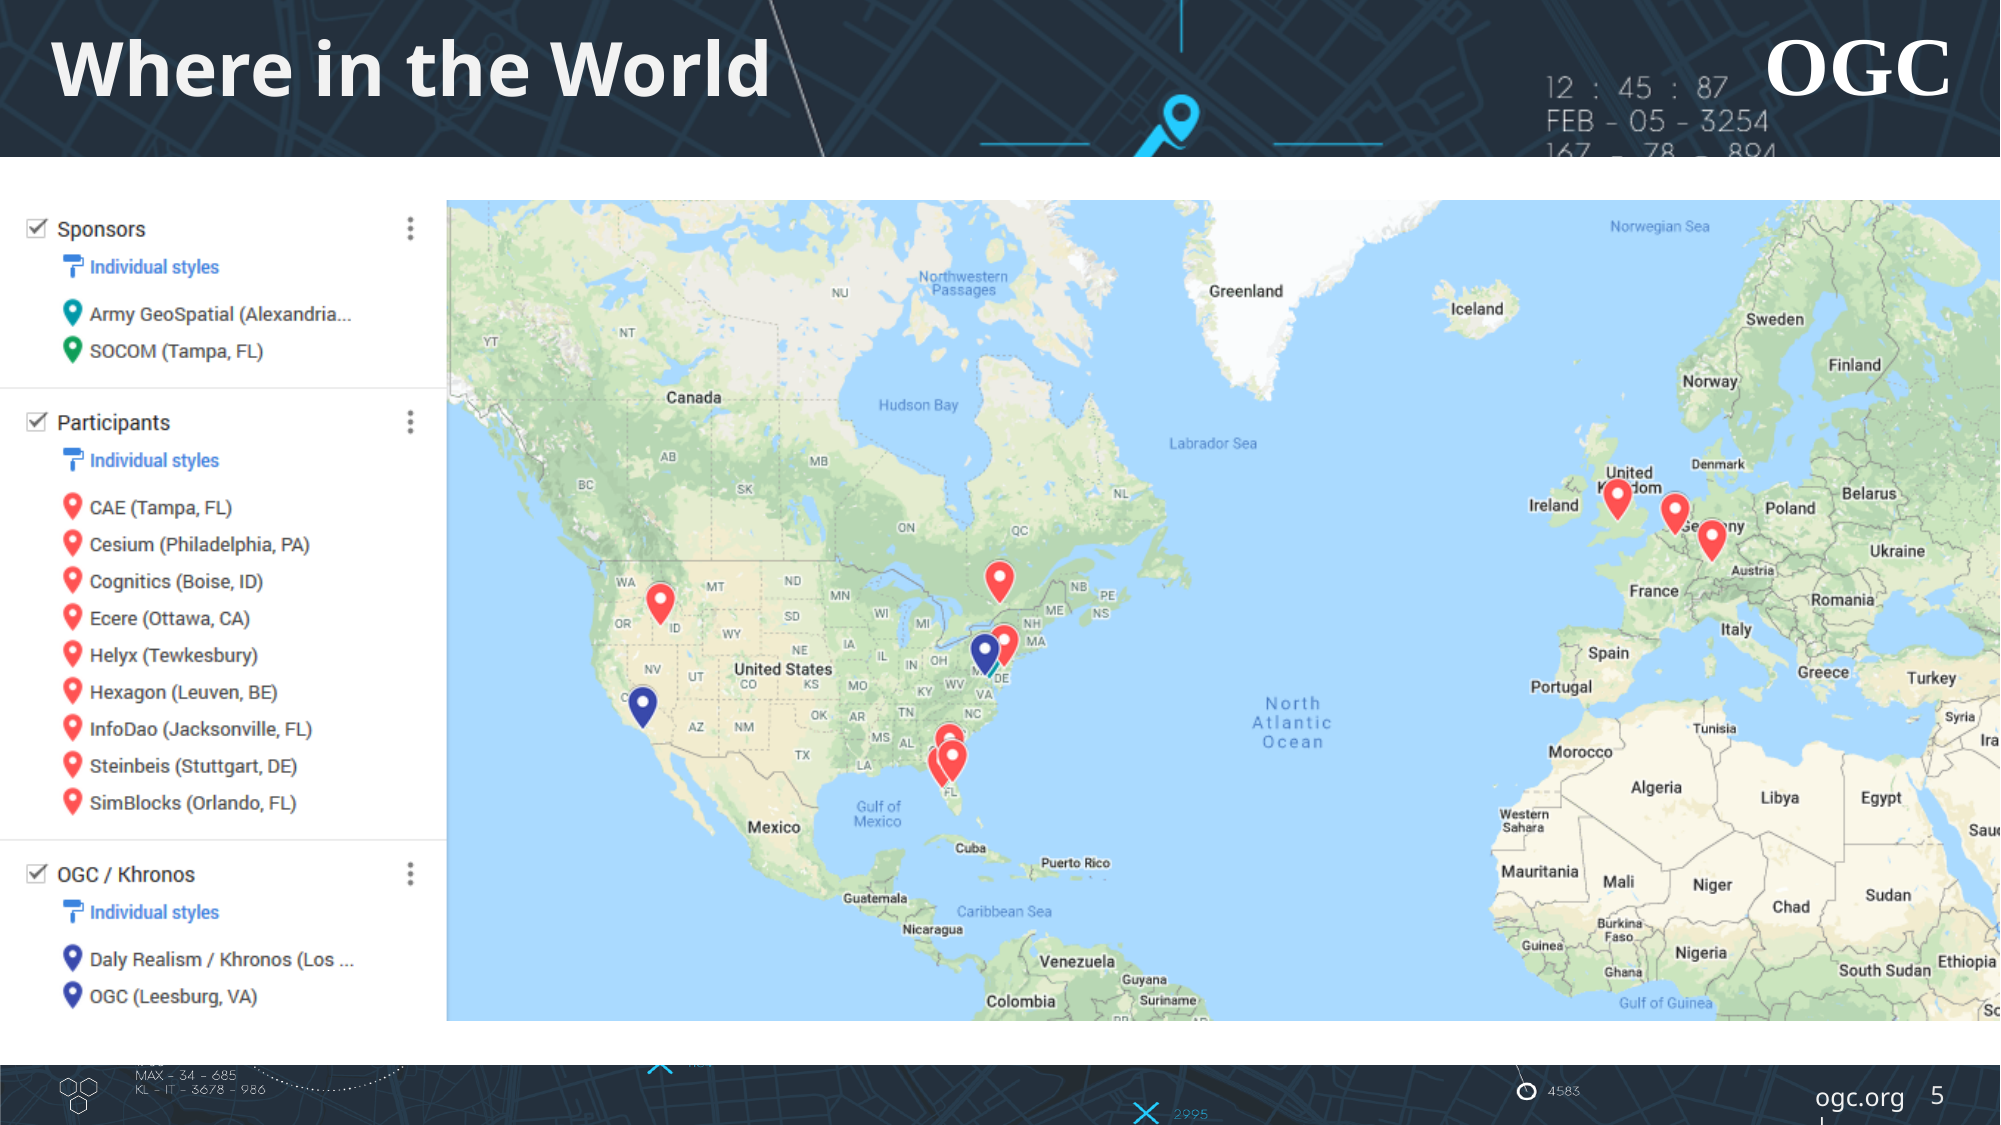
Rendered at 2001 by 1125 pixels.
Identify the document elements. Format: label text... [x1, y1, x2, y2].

slide_number 5 [1772, 1073, 1960, 1121]
title Where in the World [36, 9, 1762, 135]
picture [51, 1069, 106, 1123]
picture [0, 200, 2000, 1021]
